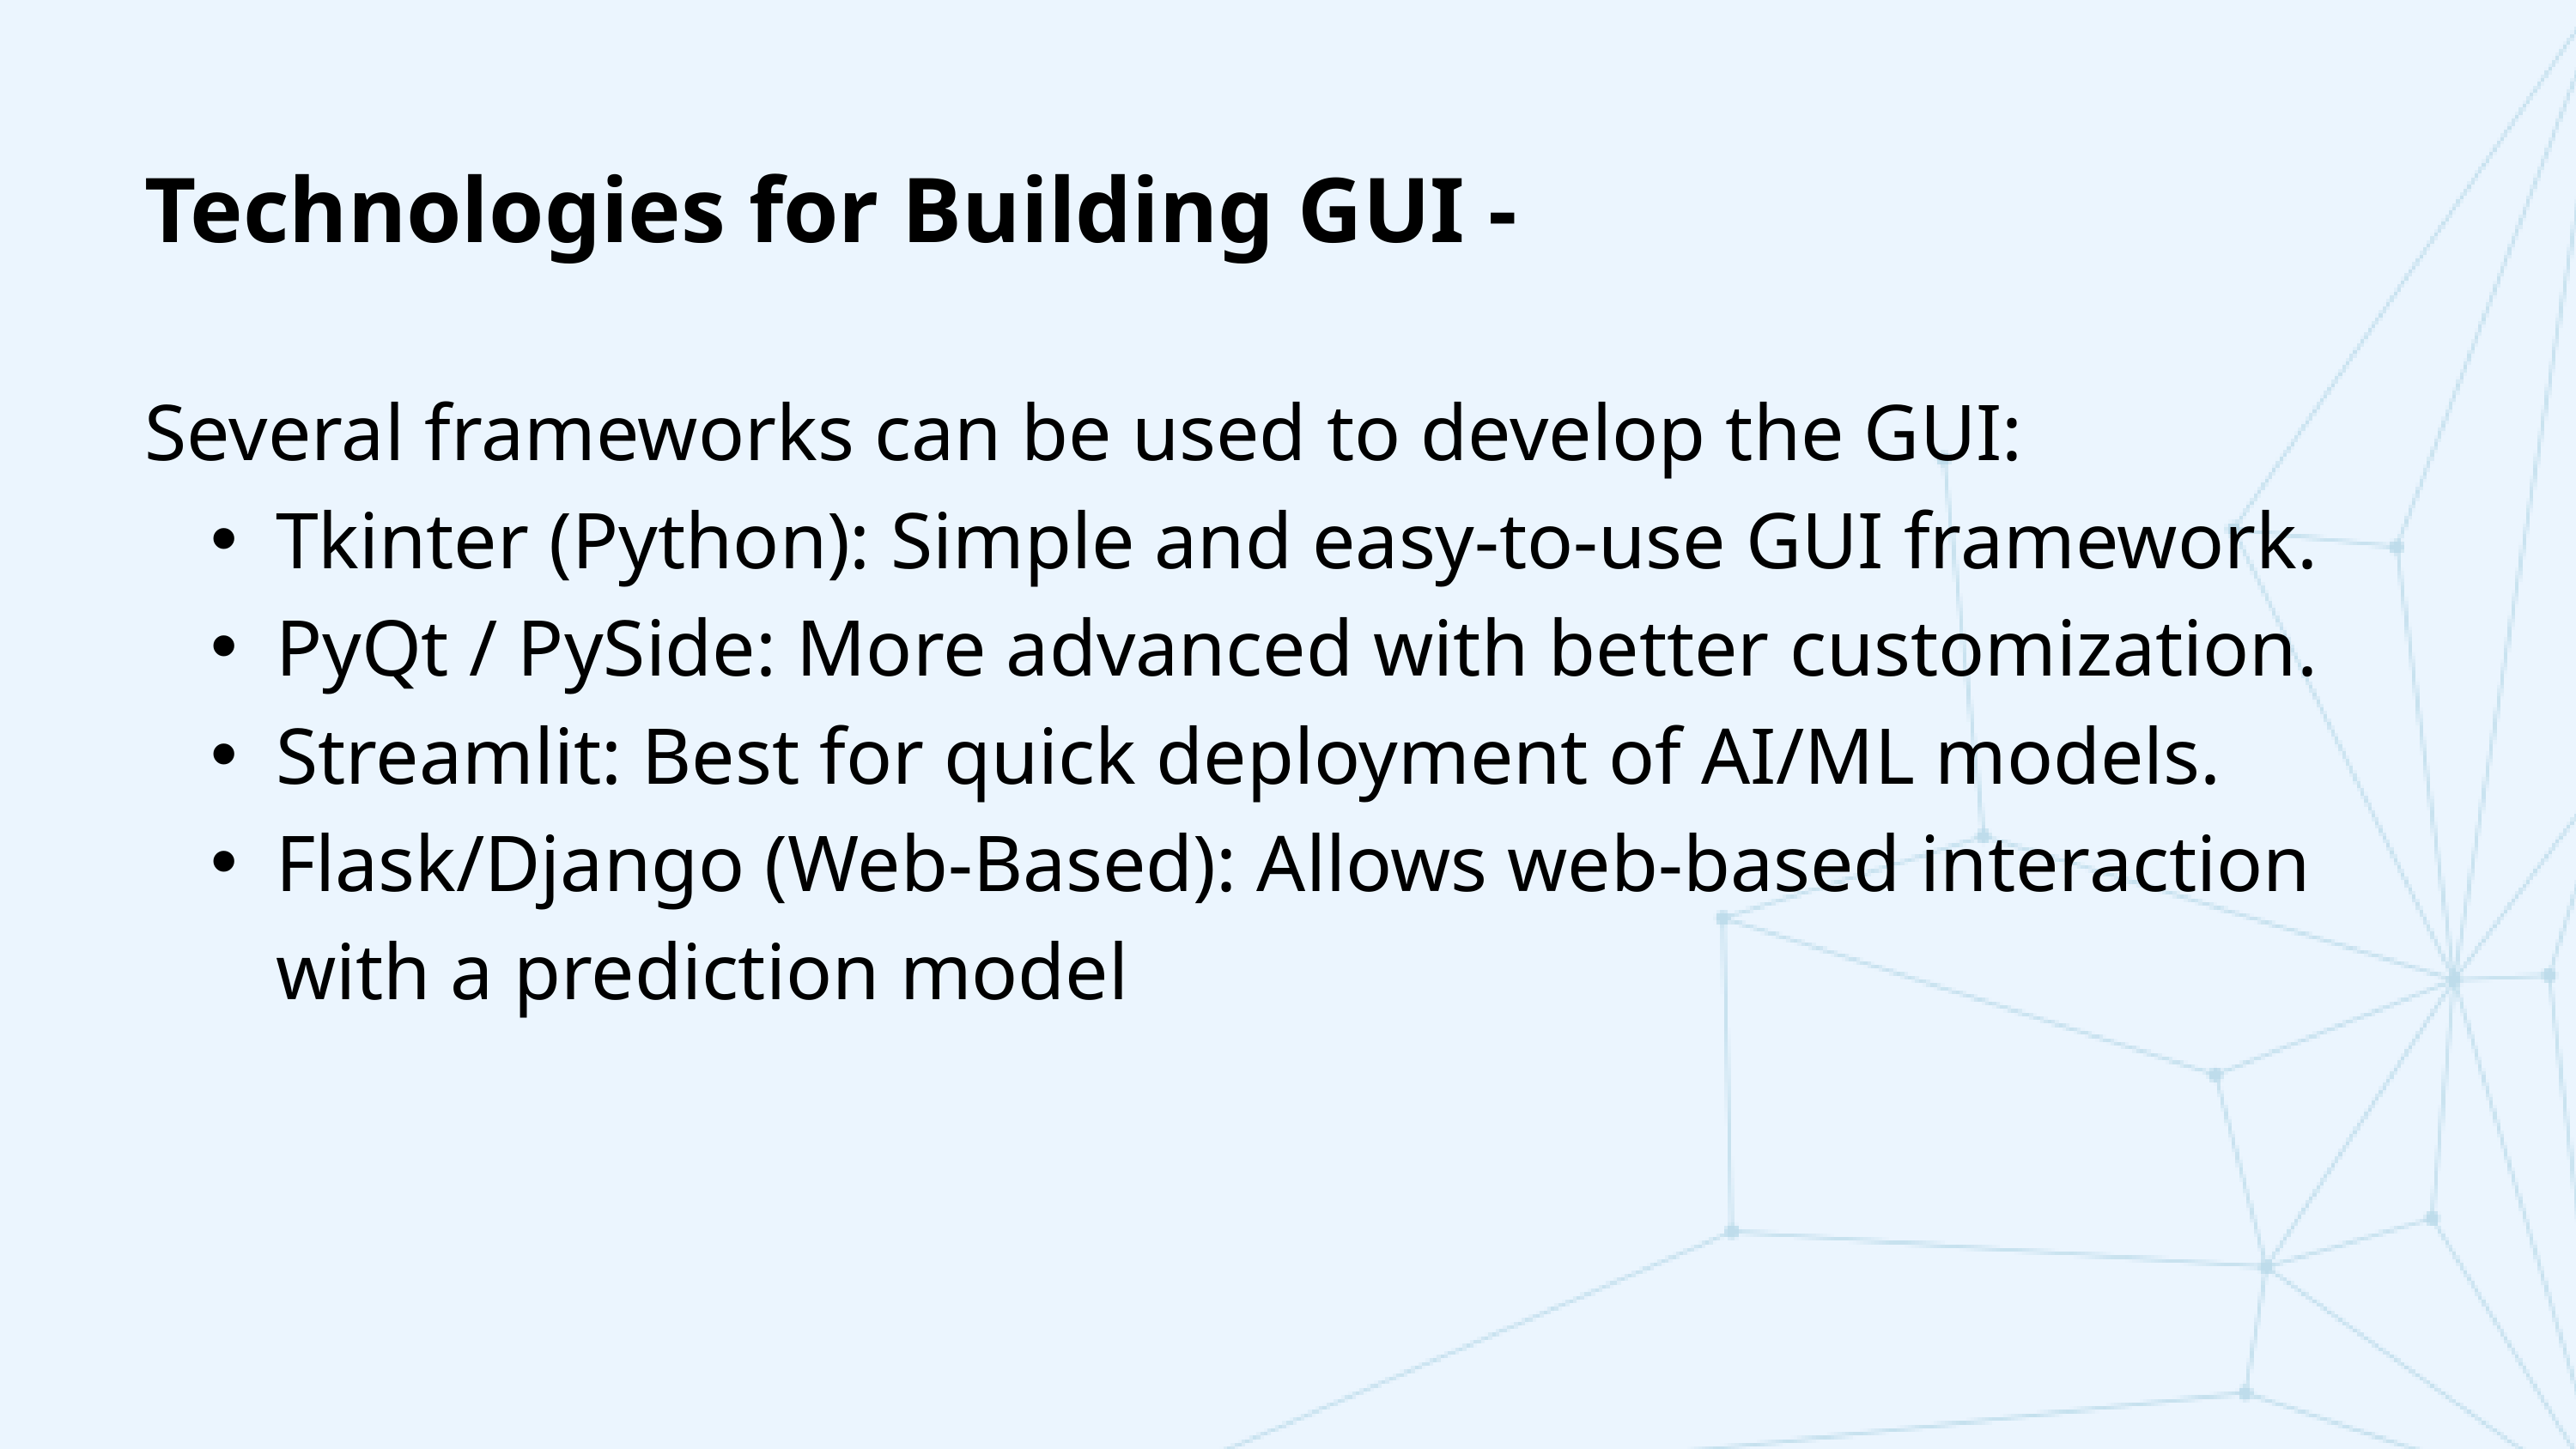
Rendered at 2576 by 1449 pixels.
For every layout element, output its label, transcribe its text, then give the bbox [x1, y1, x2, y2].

text_box Technologies for Building GUI - Several frameworks can be used to develop the GUI: Tkinter (Python): Simple and easy-to-use GUI framework. PyQt / PySide: More advanced with better customization. Streamlit: Best for quick deployment of AI/ML models. Flask/Django (Web-Based): Allows web-based interaction with a prediction model [144, 135, 2336, 1123]
text_box [1066, 0, 2576, 1449]
